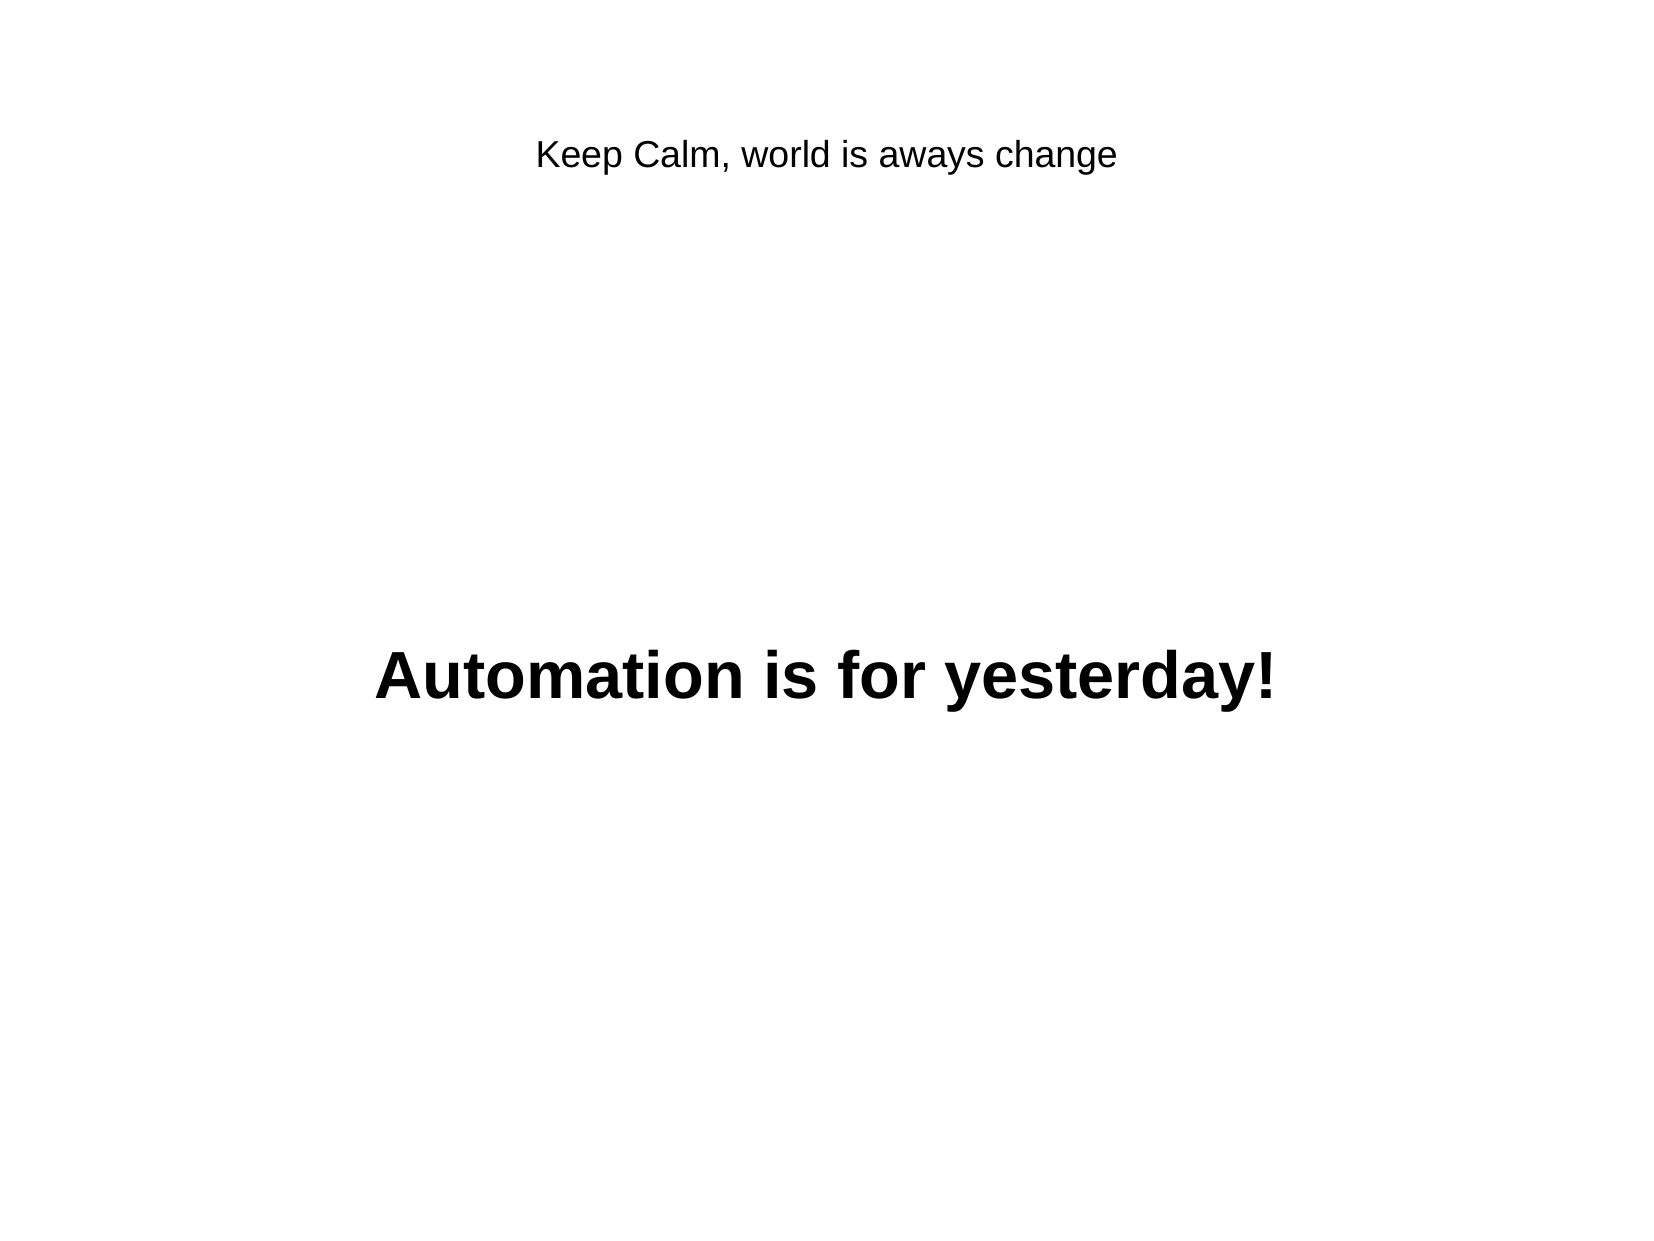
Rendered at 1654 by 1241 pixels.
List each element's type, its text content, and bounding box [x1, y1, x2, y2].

text_box Keep Calm, world is aways change [82, 49, 1571, 257]
text_box Automation is for yesterday! [82, 290, 1571, 1010]
